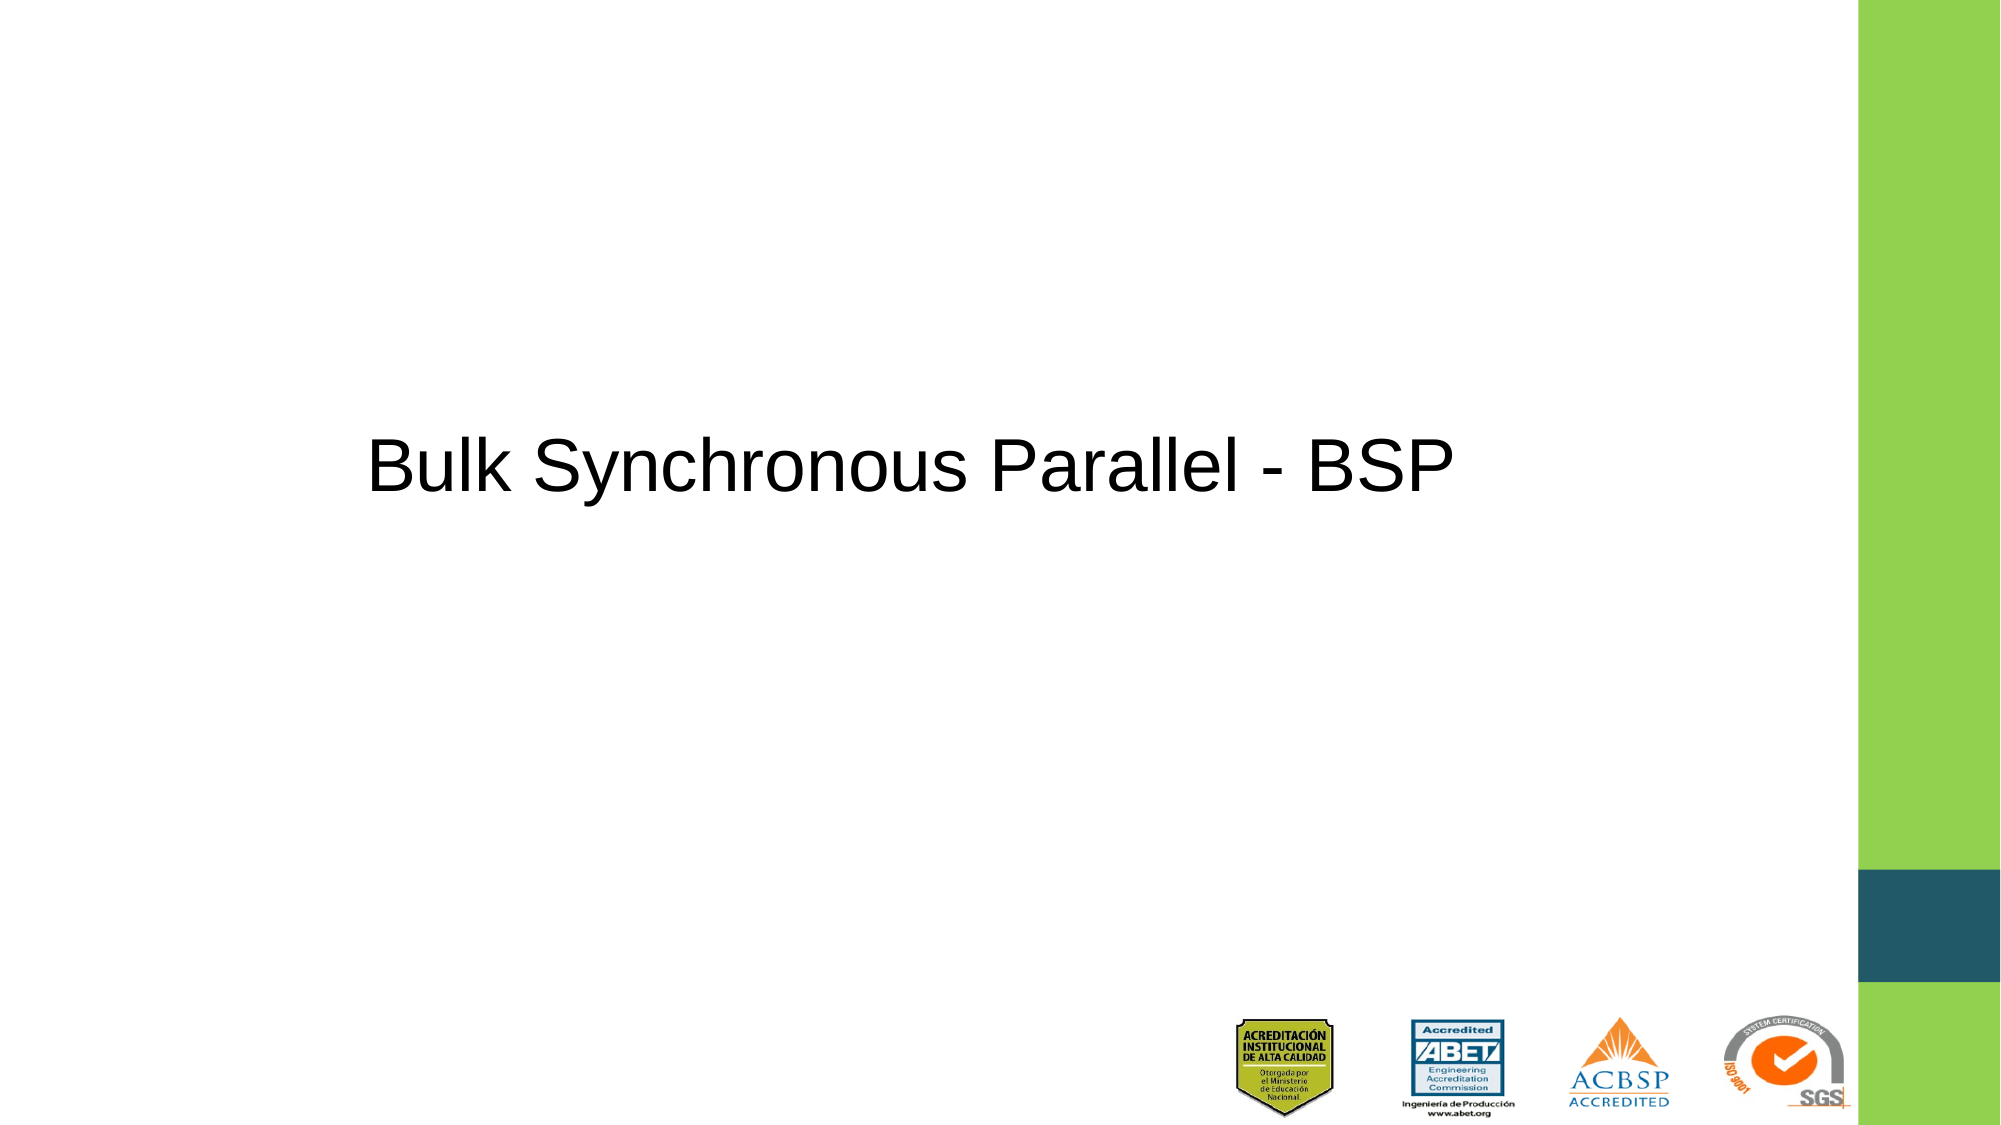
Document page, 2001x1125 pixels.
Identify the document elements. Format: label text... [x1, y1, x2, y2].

picture [1724, 1015, 1851, 1109]
text_box Bulk Synchronous Parallel - BSP [173, 408, 1650, 514]
picture [1393, 1011, 1520, 1121]
picture [1204, 1011, 1363, 1121]
picture [1566, 1015, 1671, 1109]
